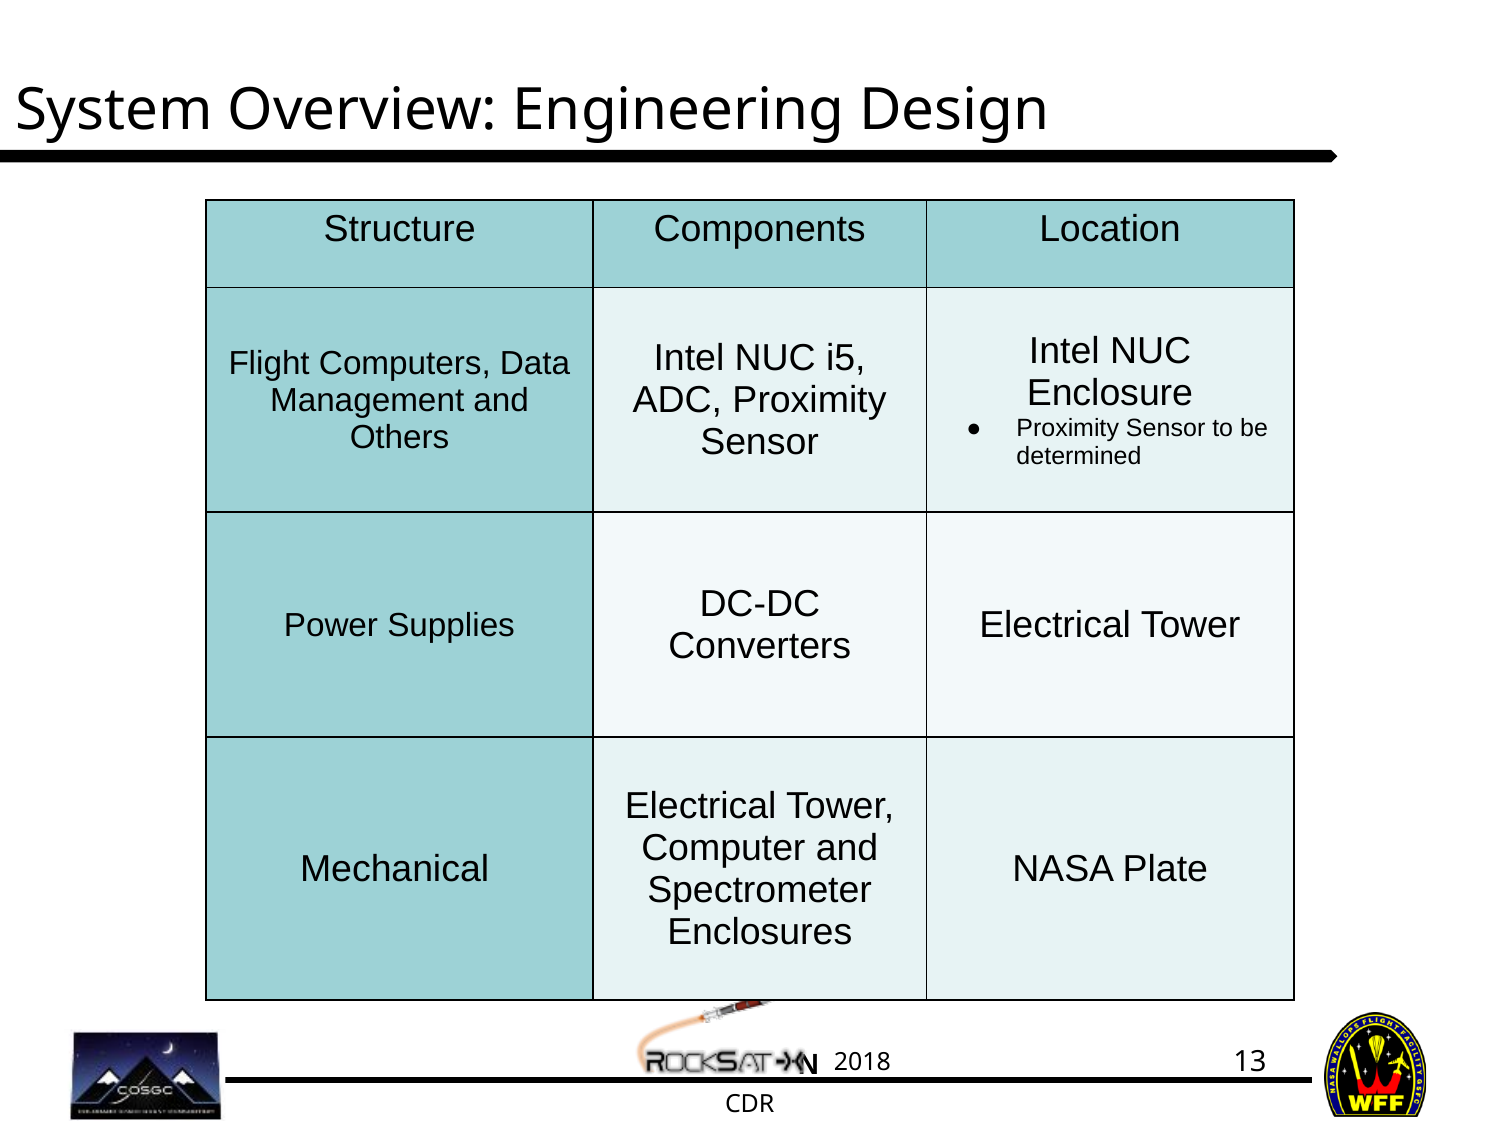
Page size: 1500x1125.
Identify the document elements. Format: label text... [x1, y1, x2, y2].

picture [1324, 1012, 1427, 1117]
picture [64, 1029, 226, 1121]
title System Overview: Engineering Design [0, 12, 1350, 200]
table_header Location [927, 201, 1293, 287]
table_cell Electrical Tower, Computer and Spectrometer Enclosures [594, 738, 926, 999]
table_cell Mechanical [207, 738, 592, 999]
table_cell DC-DC Converters [594, 513, 926, 736]
table_cell NASA Plate [927, 738, 1293, 999]
table_cell Intel NUC Enclosure Proximity Sensor to be determined [927, 288, 1293, 511]
table_cell Power Supplies [207, 513, 592, 736]
table_header Components [594, 201, 926, 287]
table_cell Intel NUC i5, ADC, Proximity Sensor [594, 288, 926, 511]
table_header Structure [207, 201, 592, 287]
slide_number 13 [1074, 1034, 1425, 1113]
table_cell Flight Computers, Data Management and Others [207, 288, 592, 511]
picture [622, 1001, 827, 1075]
table_cell Electrical Tower [927, 513, 1293, 736]
